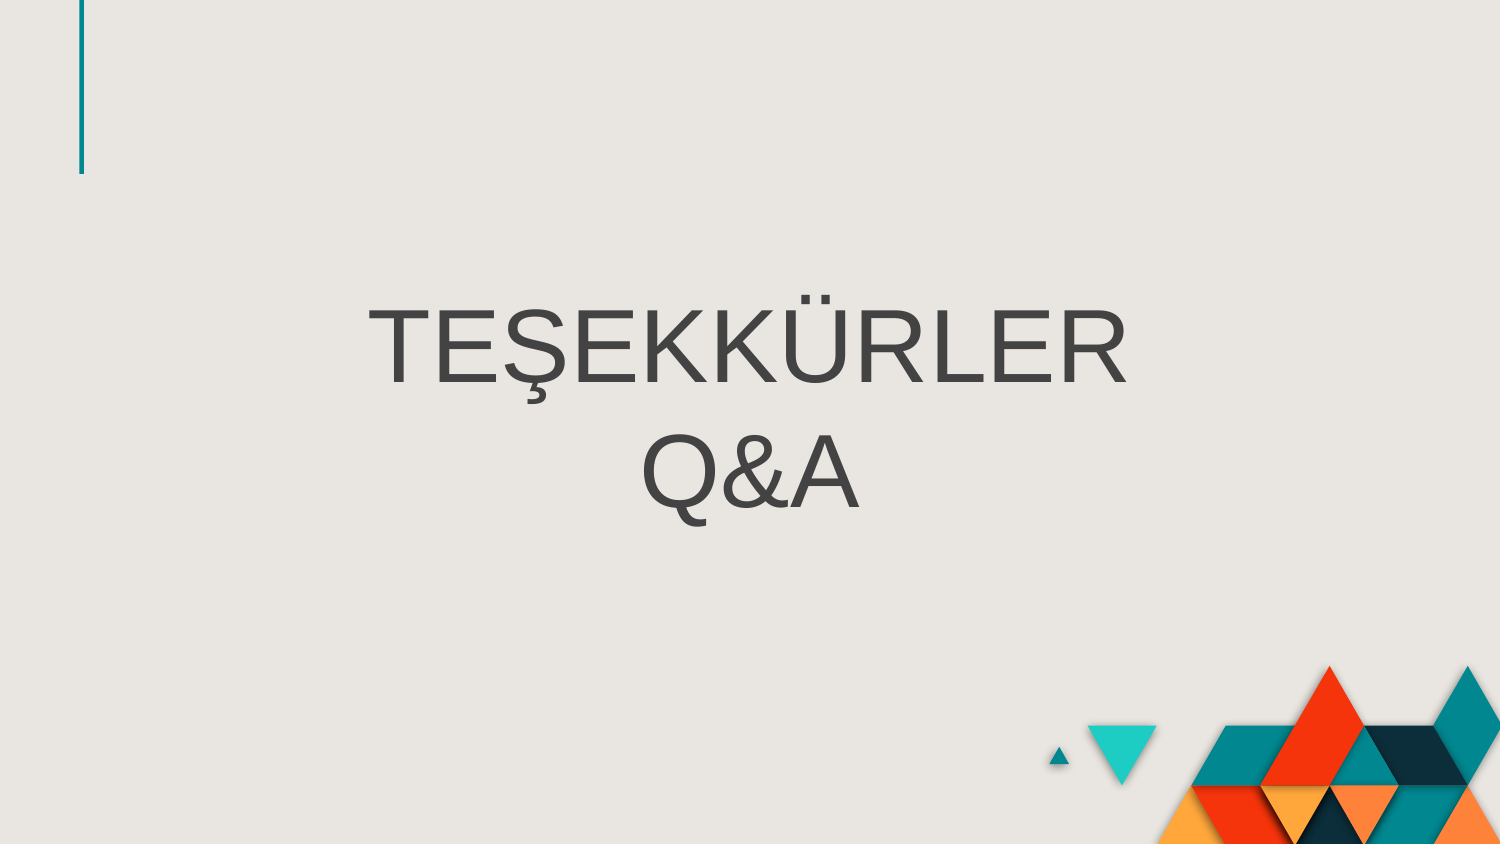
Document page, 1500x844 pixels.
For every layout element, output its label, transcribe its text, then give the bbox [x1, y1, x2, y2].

title TEŞEKKÜRLER Q&A [253, 192, 1247, 615]
